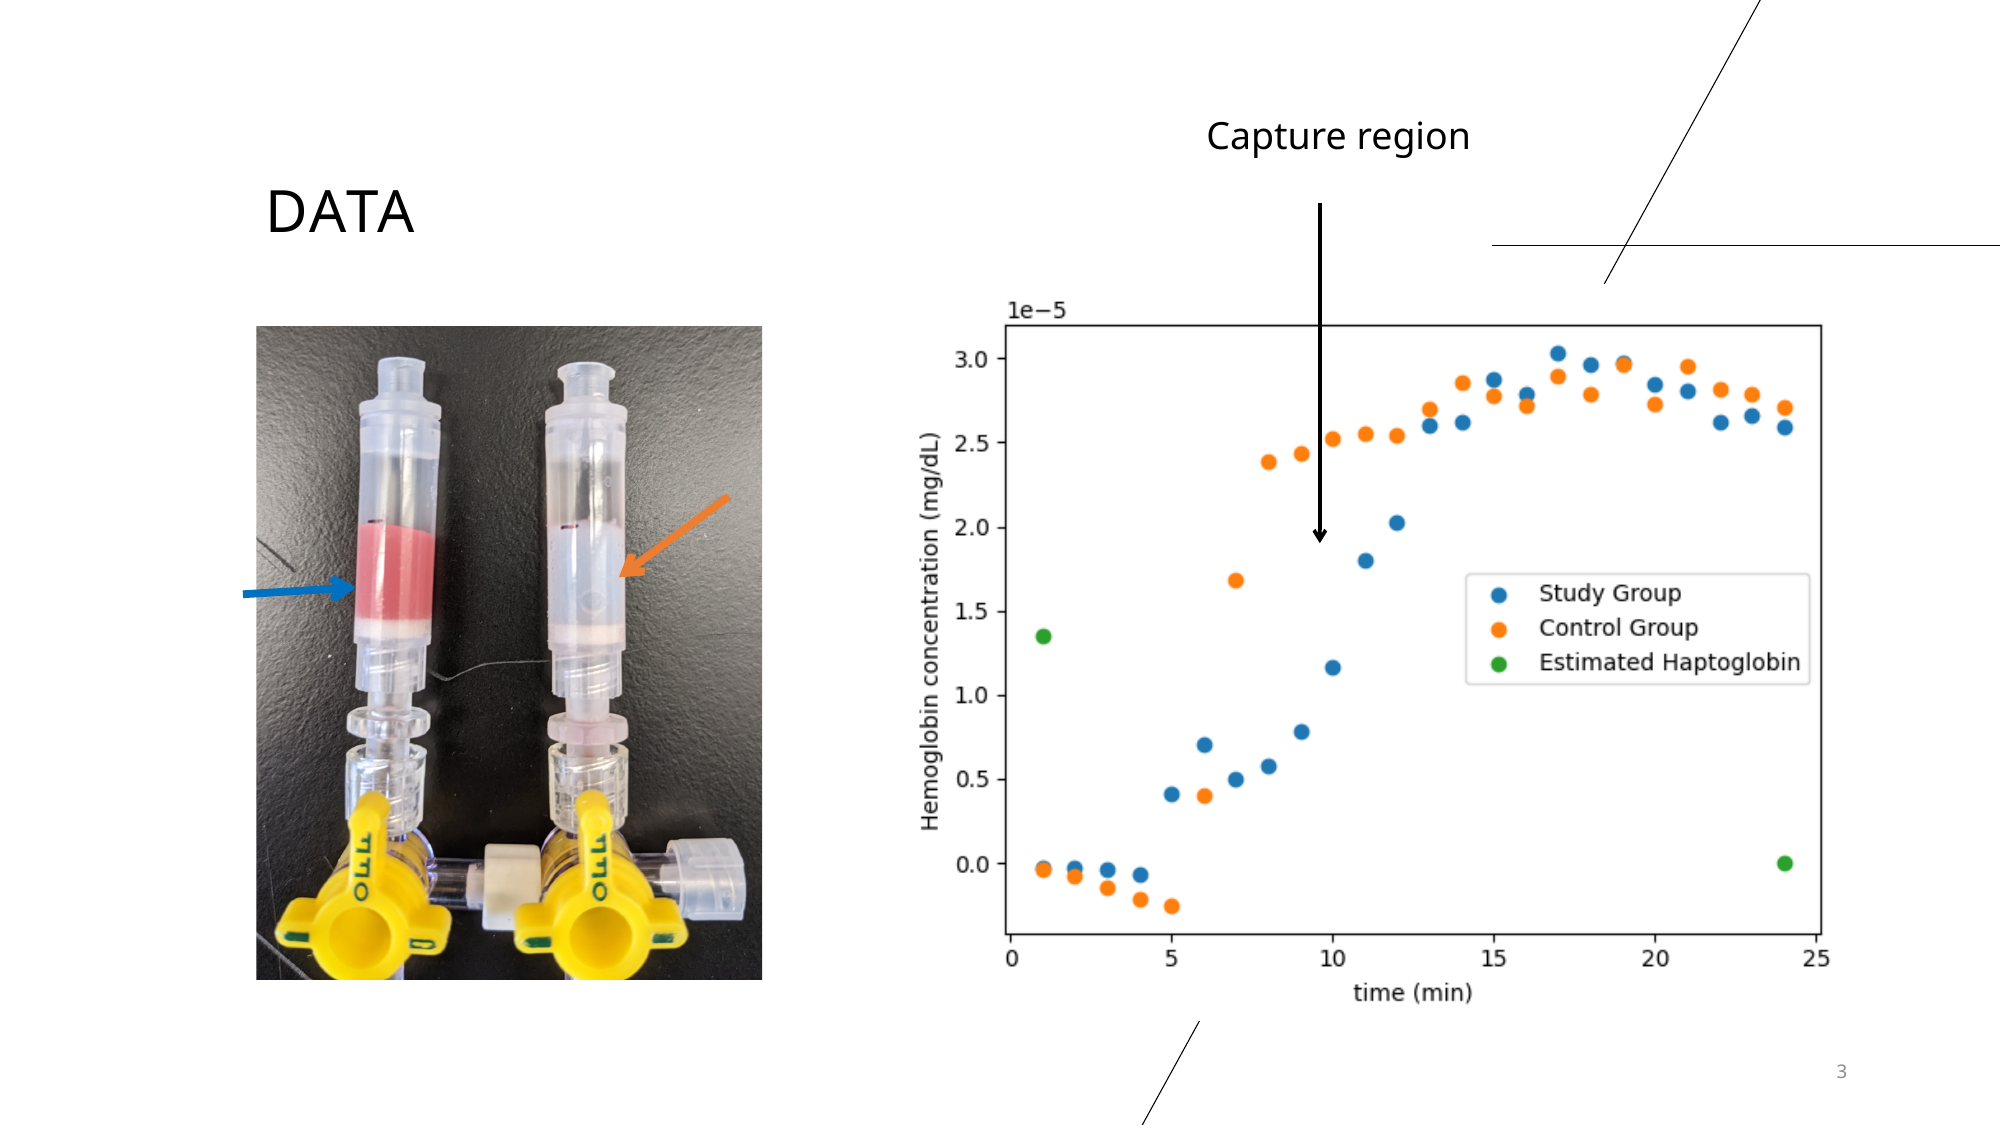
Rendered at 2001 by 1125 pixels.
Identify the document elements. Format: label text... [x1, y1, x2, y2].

title Data [250, 54, 505, 253]
slide_number 3 [1412, 1042, 1863, 1103]
picture [182, 326, 836, 979]
text_box Capture region [1191, 104, 1535, 164]
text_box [242, 587, 357, 595]
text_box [618, 496, 729, 578]
picture [905, 284, 1847, 1021]
